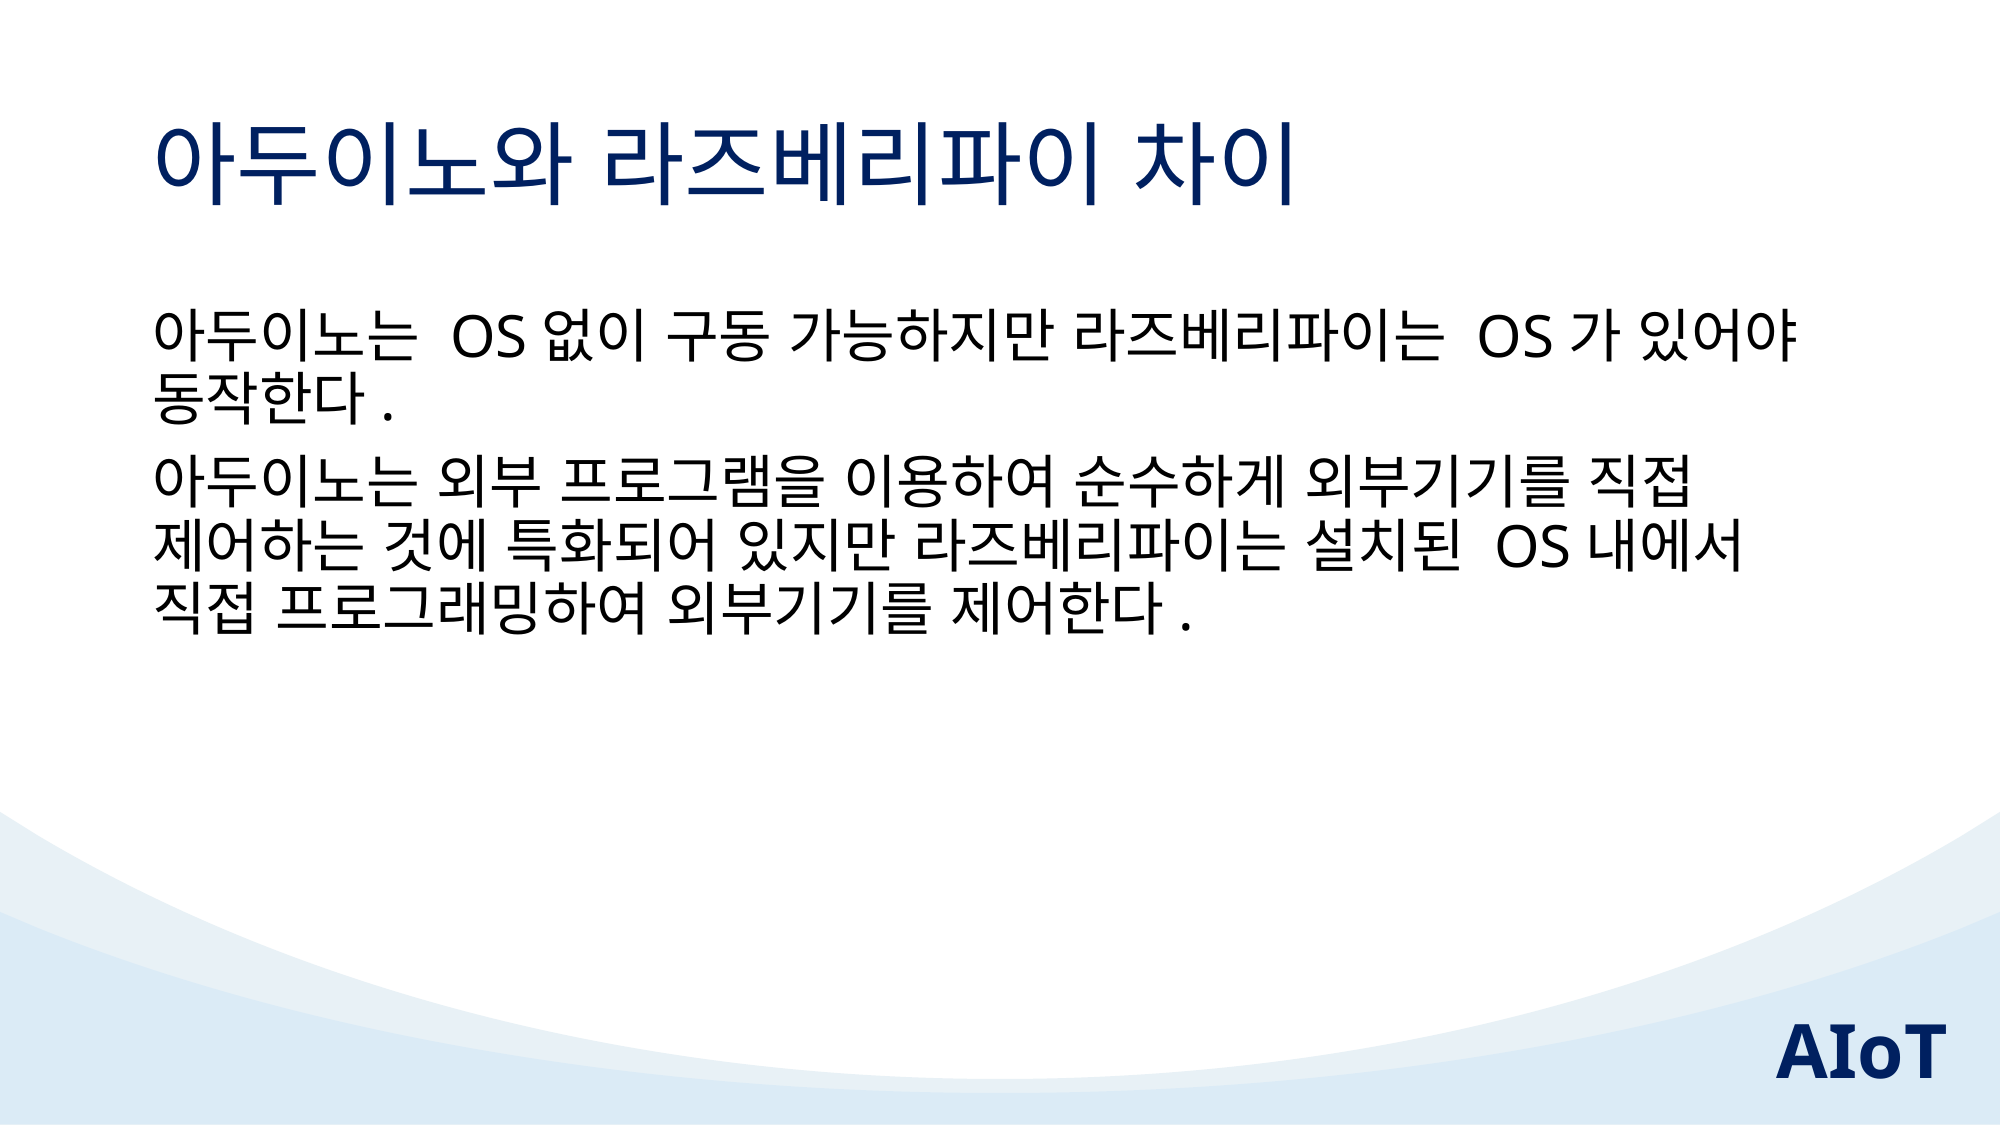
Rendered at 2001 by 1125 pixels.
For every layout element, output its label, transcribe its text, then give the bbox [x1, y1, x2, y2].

list 아두이노는 OS없이 구동 가능하지만 라즈베리파이는 OS가 있어야 동작한다. 아두이노는 외부 프로그램을 이용하여 순수하게 외부기기를 직접 제어하는 것에 특화되어 있지만 라즈베리파이는 설치된 OS내에서 직접 프로그래밍하여 외부기기를 제어한다. [137, 299, 1863, 1014]
title 아두이노와 라즈베리파이 차이 [137, 59, 1863, 278]
